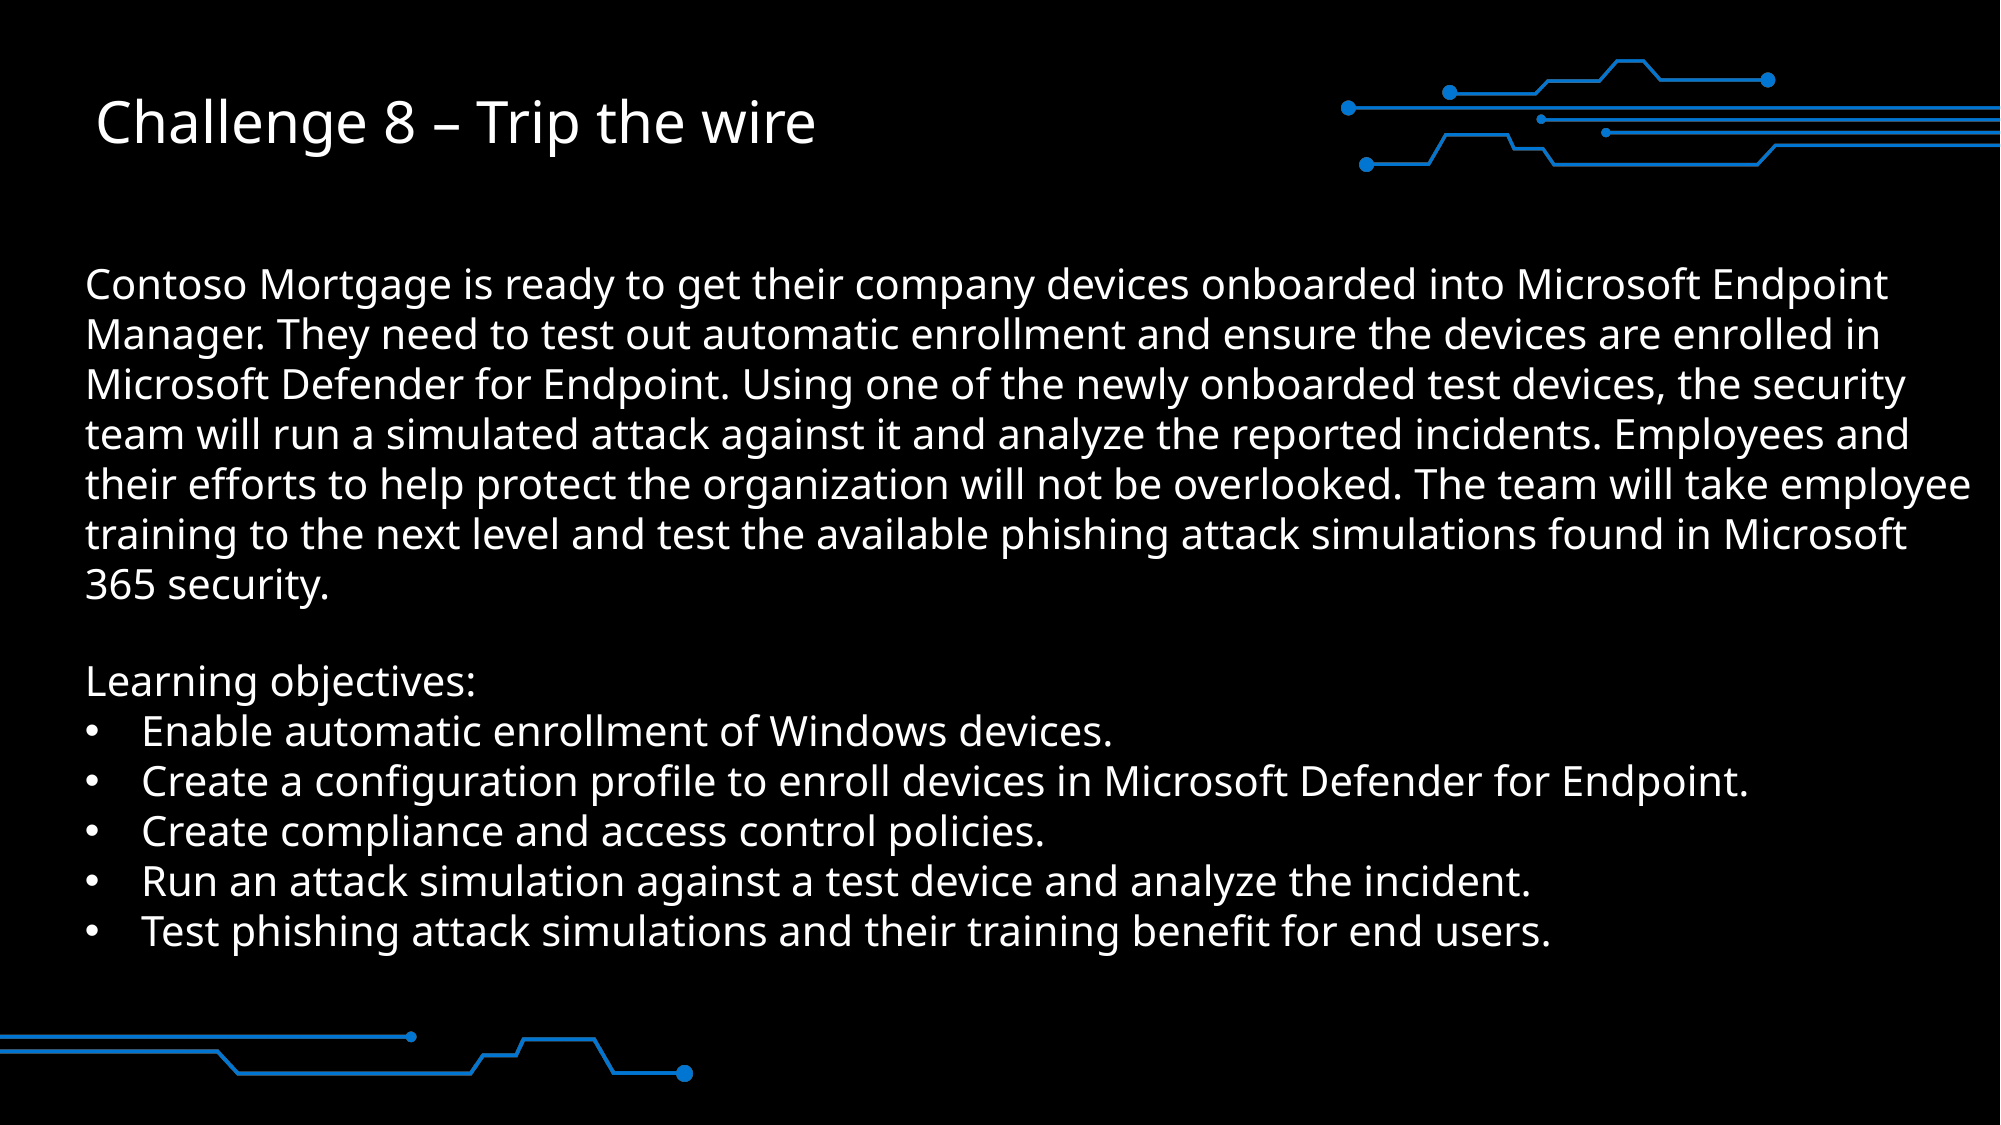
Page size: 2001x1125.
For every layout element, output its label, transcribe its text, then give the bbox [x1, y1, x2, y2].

text_box Learning objectives: Enable automatic enrollment of Windows devices. Create a configuration profile to enroll devices in Microsoft Defender for Endpoint. Create compliance and access control policies. Run an attack simulation against a test device and analyze the incident. Test phishing attack simulations and their training benefit for end users. [69, 647, 2000, 963]
picture [1341, 59, 2001, 172]
picture [0, 999, 693, 1082]
title Challenge 8 – Trip the wire [95, 75, 1317, 157]
text_box Contoso Mortgage is ready to get their company devices onboarded into Microsoft Endpoint Manager. They need to test out automatic enrollment and ensure the devices are enrolled in Microsoft Defender for Endpoint. Using one of the newly onboarded test devices, the security team will run a simulated attack against it and analyze the reported incidents. Employees and their efforts to help protect the organization will not be overlooked. The team will take employee training to the next level and test the available phishing attack simulations found in Microsoft 365 security. [69, 249, 2000, 616]
